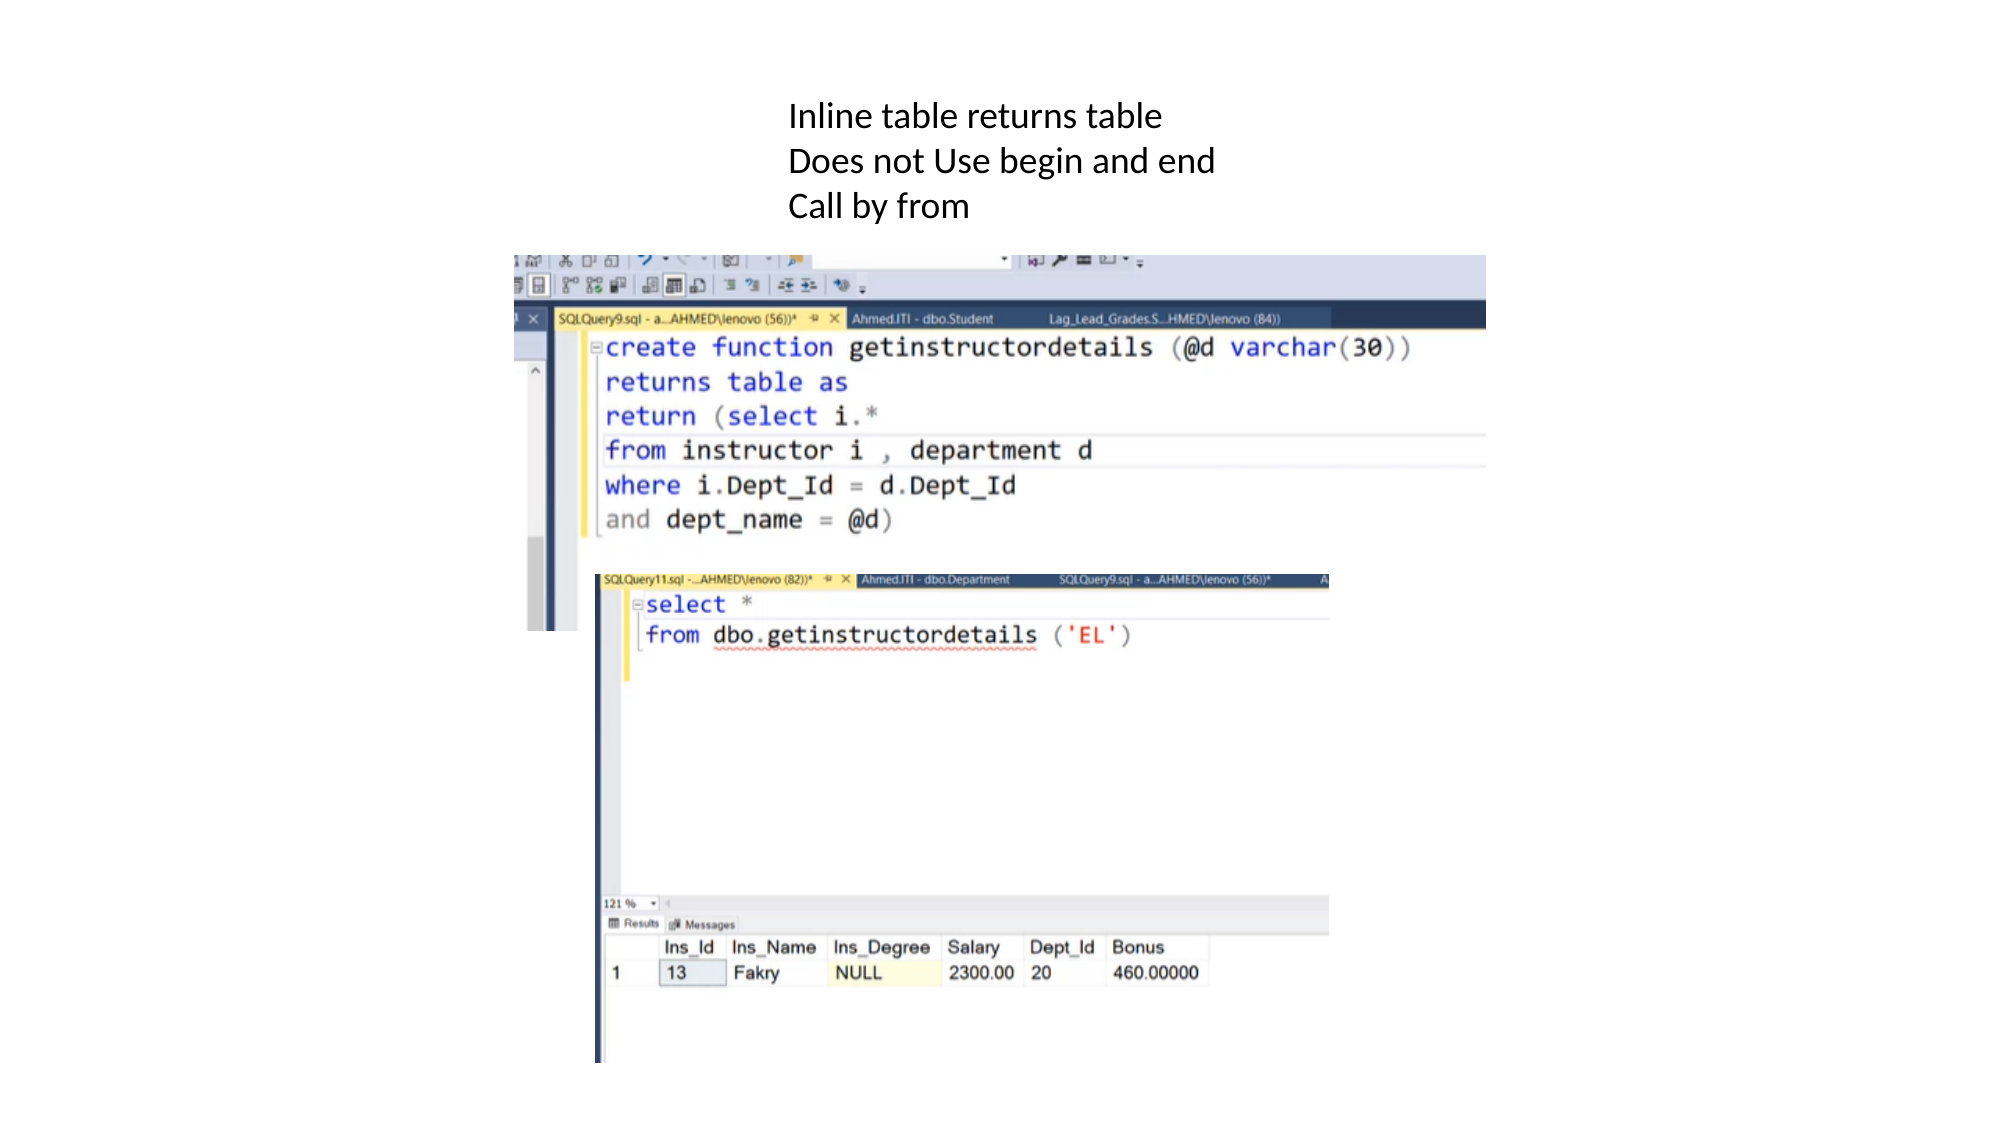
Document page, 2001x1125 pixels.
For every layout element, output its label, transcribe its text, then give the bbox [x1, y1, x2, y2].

picture [514, 255, 1486, 1063]
text_box Inline table returns table Does not Use begin and end Call by from [773, 83, 1232, 234]
